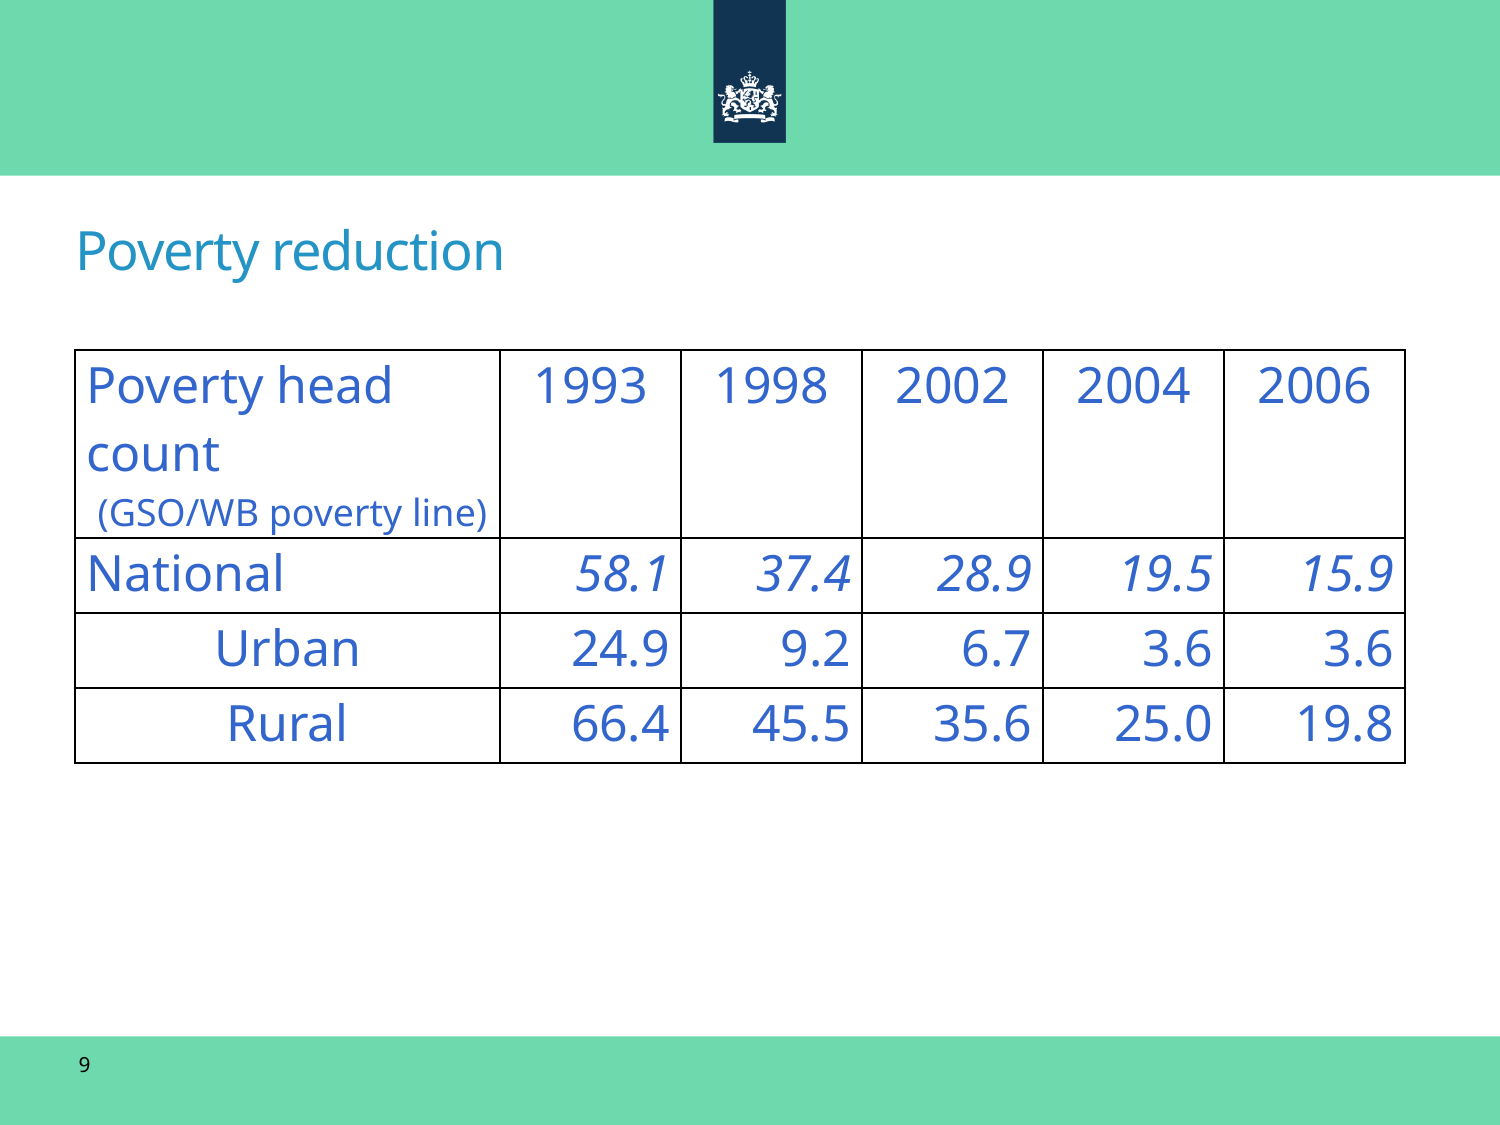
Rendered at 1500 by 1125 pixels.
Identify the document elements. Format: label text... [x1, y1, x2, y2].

table_cell 24.9 [501, 614, 680, 687]
table_cell Urban [76, 614, 499, 687]
table_cell 19.5 [1044, 539, 1223, 612]
table_header 2002 [863, 351, 1042, 537]
table_header 1993 [501, 351, 680, 537]
table_cell 15.9 [1225, 539, 1404, 612]
table_cell 66.4 [501, 689, 680, 762]
table_cell 37.4 [682, 539, 861, 612]
table_cell 25.0 [1044, 689, 1223, 762]
table_cell 19.8 [1225, 689, 1404, 762]
table_cell 45.5 [682, 689, 861, 762]
table_header 2006 [1225, 351, 1404, 537]
table_header Poverty head count (GSO/WB poverty line) [76, 351, 499, 537]
slide_number 9 [63, 1043, 181, 1104]
table_header 2004 [1044, 351, 1223, 537]
picture [711, 0, 788, 145]
table_cell 3.6 [1225, 614, 1404, 687]
table_cell 28.9 [863, 539, 1042, 612]
table_cell 35.6 [863, 689, 1042, 762]
table_cell 3.6 [1044, 614, 1223, 687]
title Poverty reduction [59, 202, 737, 297]
table_cell Rural [76, 689, 499, 762]
table_cell National [76, 539, 499, 612]
table_cell 9.2 [682, 614, 861, 687]
table_cell 6.7 [863, 614, 1042, 687]
table_header 1998 [682, 351, 861, 537]
table_cell 58.1 [501, 539, 680, 612]
